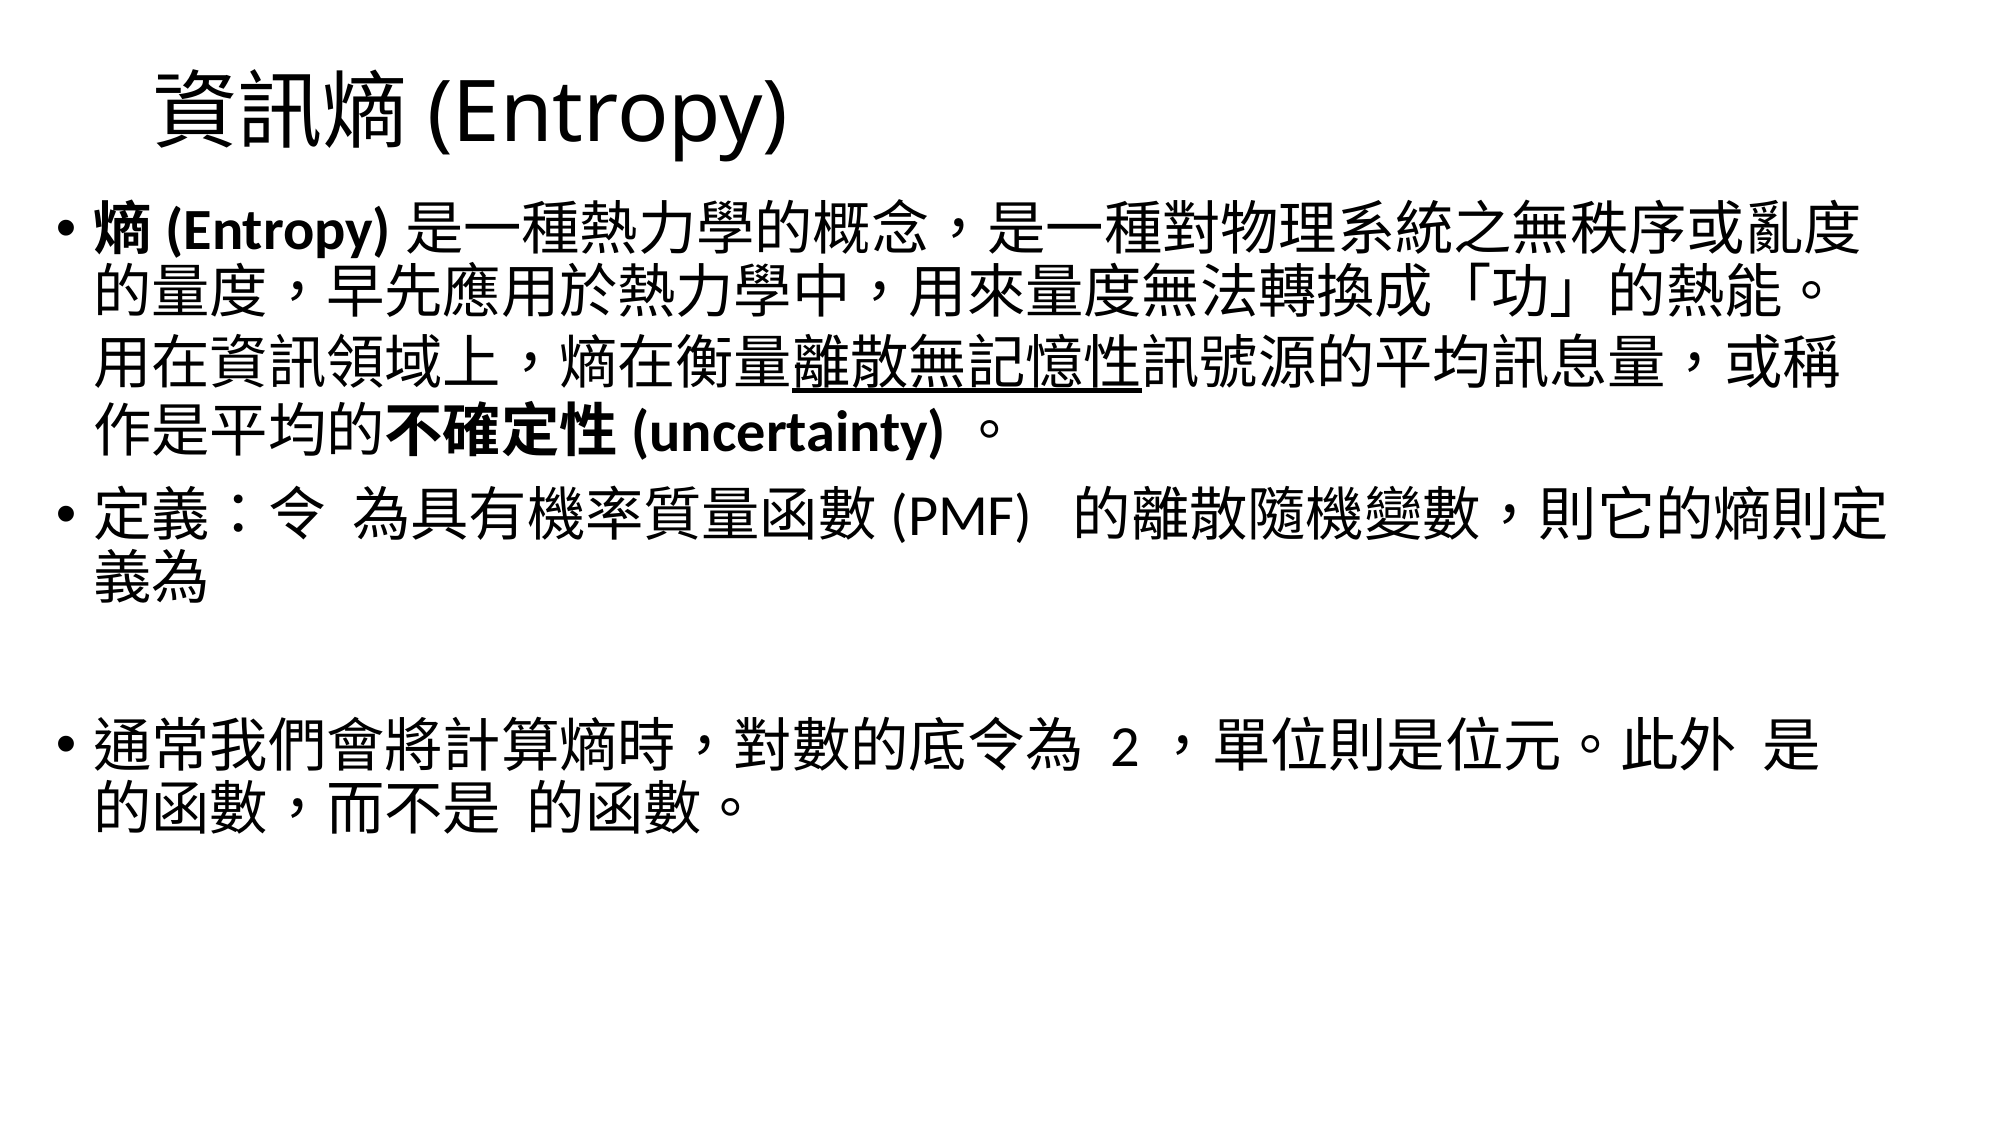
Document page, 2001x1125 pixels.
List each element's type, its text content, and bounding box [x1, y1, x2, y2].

title 資訊熵(Entropy) [137, 59, 1863, 168]
